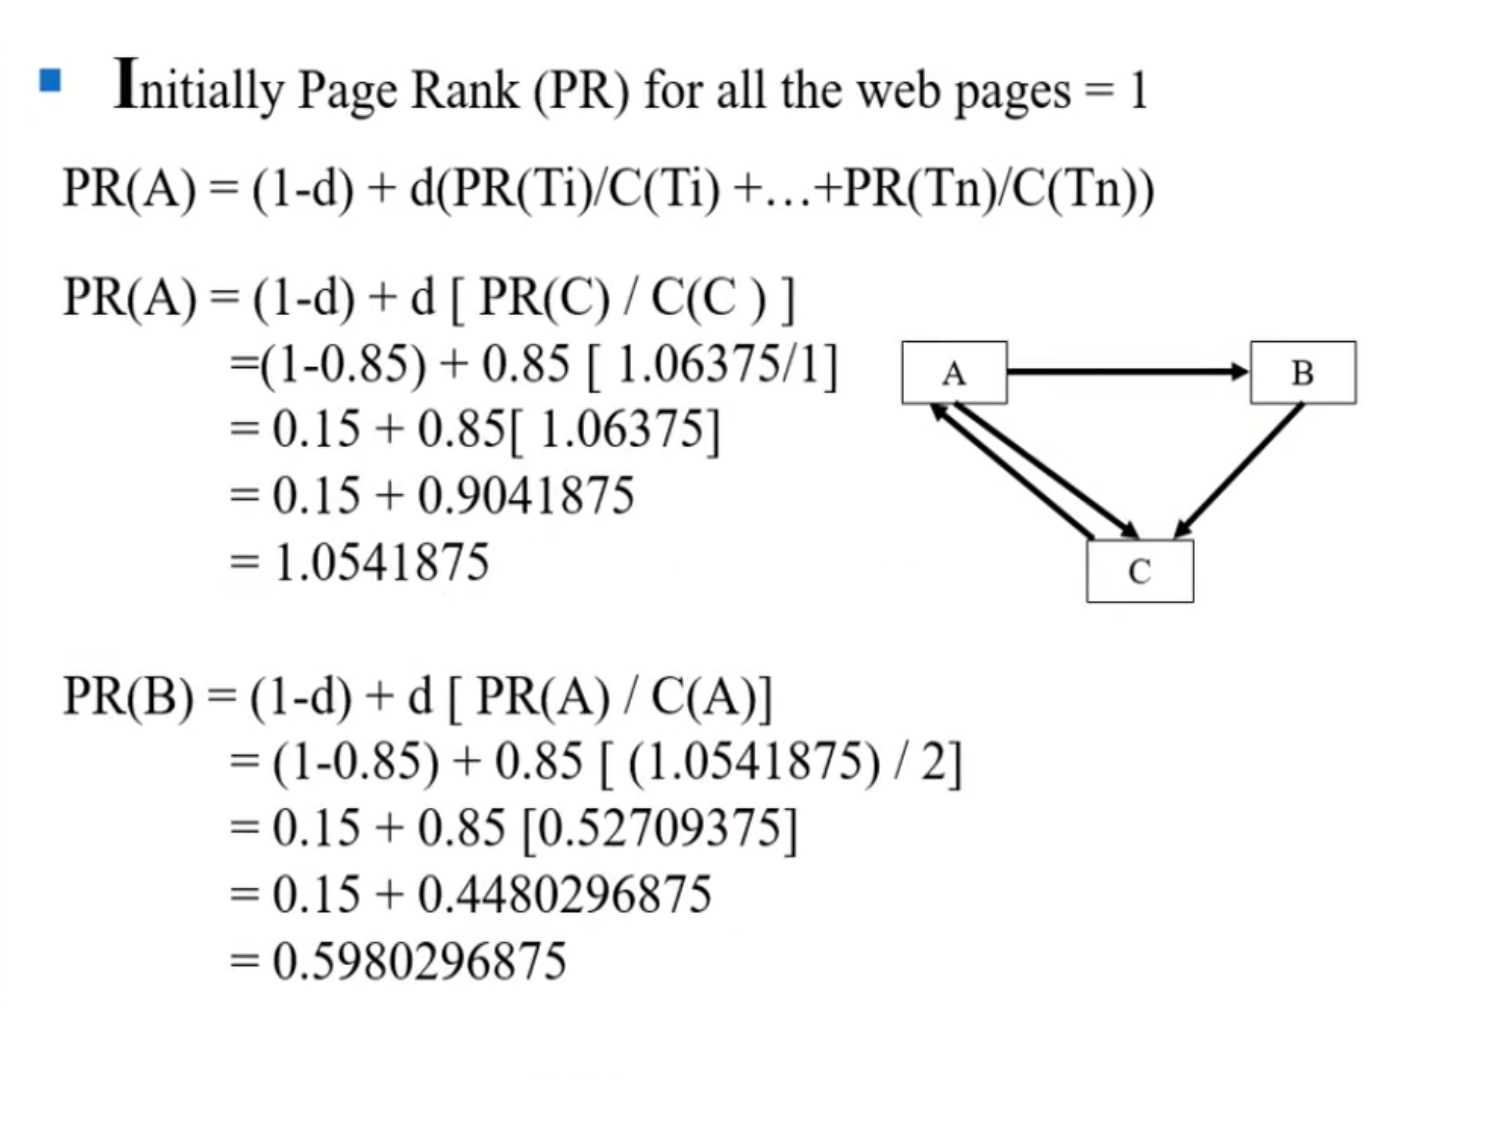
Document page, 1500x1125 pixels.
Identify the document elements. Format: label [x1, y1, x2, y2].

picture [0, 4, 1380, 1080]
